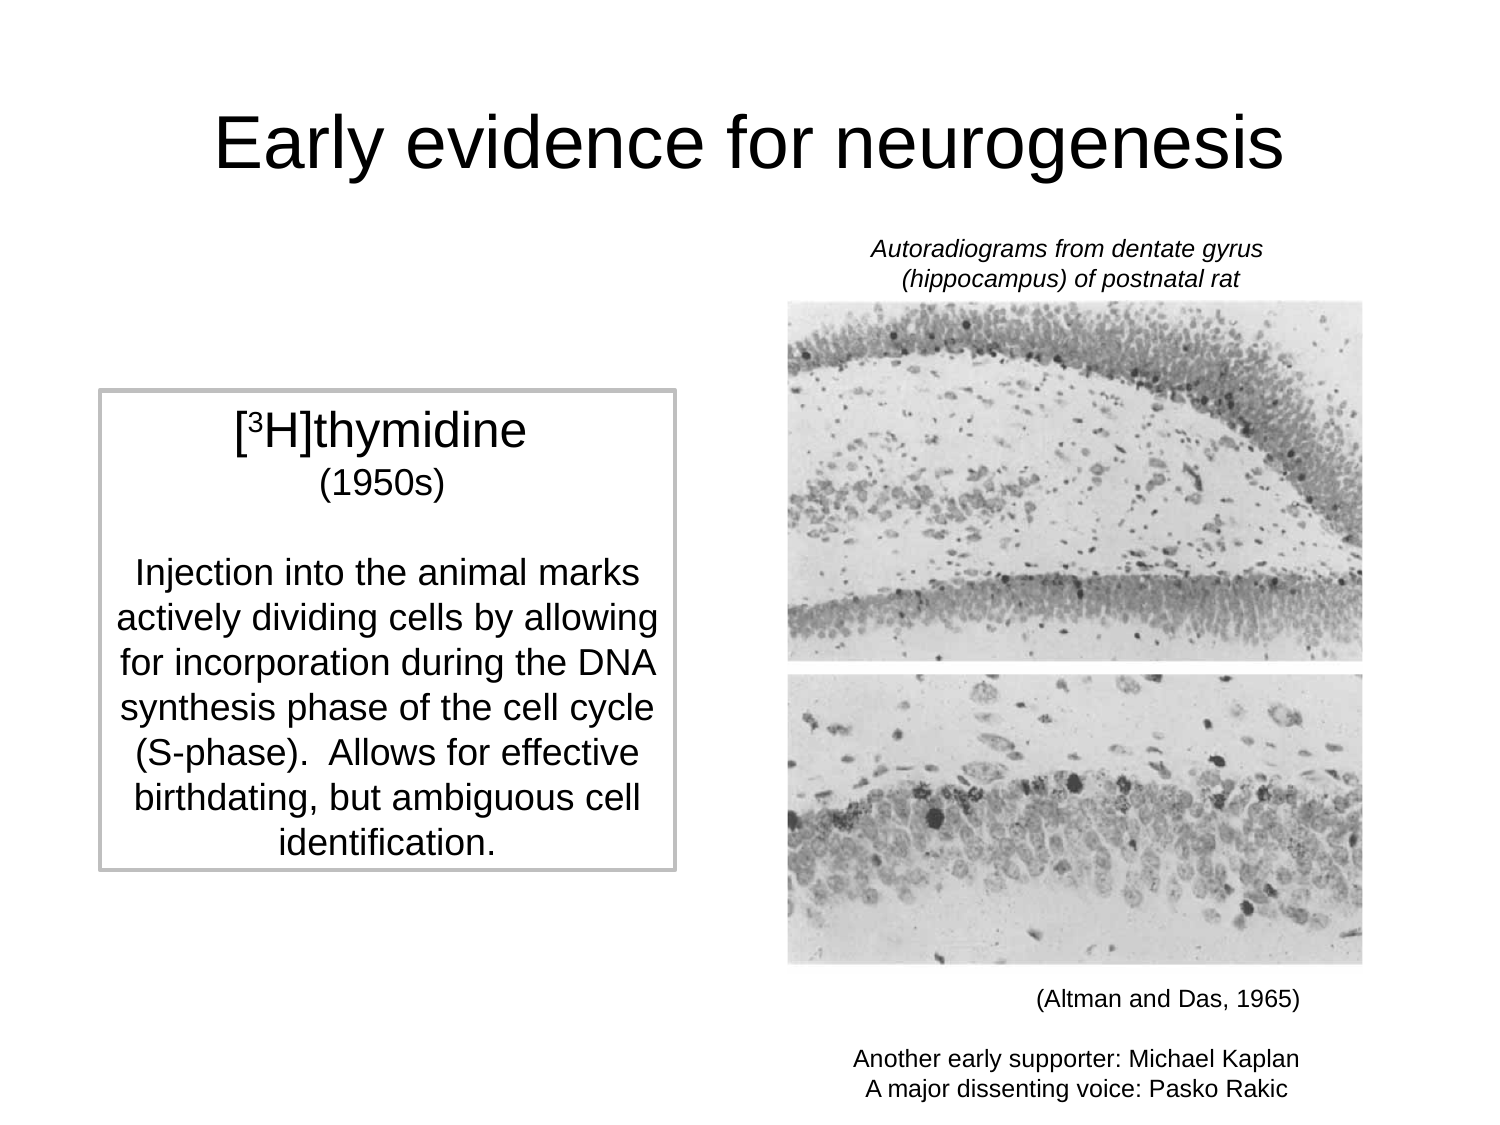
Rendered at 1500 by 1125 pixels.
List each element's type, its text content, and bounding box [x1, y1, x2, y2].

text_box (Altman and Das, 1965) Another early supporter: Michael Kaplan A major dissenting voice: Pasko Rakic [838, 982, 1316, 1110]
text_box [3H]thymidine (1950s) Injection into the animal marks actively dividing cells by allowing for incorporation during the DNA synthesis phase of the cell cycle (S-phase). Allows for effective birthdating, but ambiguous cell identification. [99, 390, 675, 870]
picture [787, 300, 1363, 975]
title Early evidence for neurogenesis [75, 45, 1425, 233]
text_box Autoradiograms from dentate gyrus (hippocampus) of postnatal rat [856, 224, 1287, 299]
